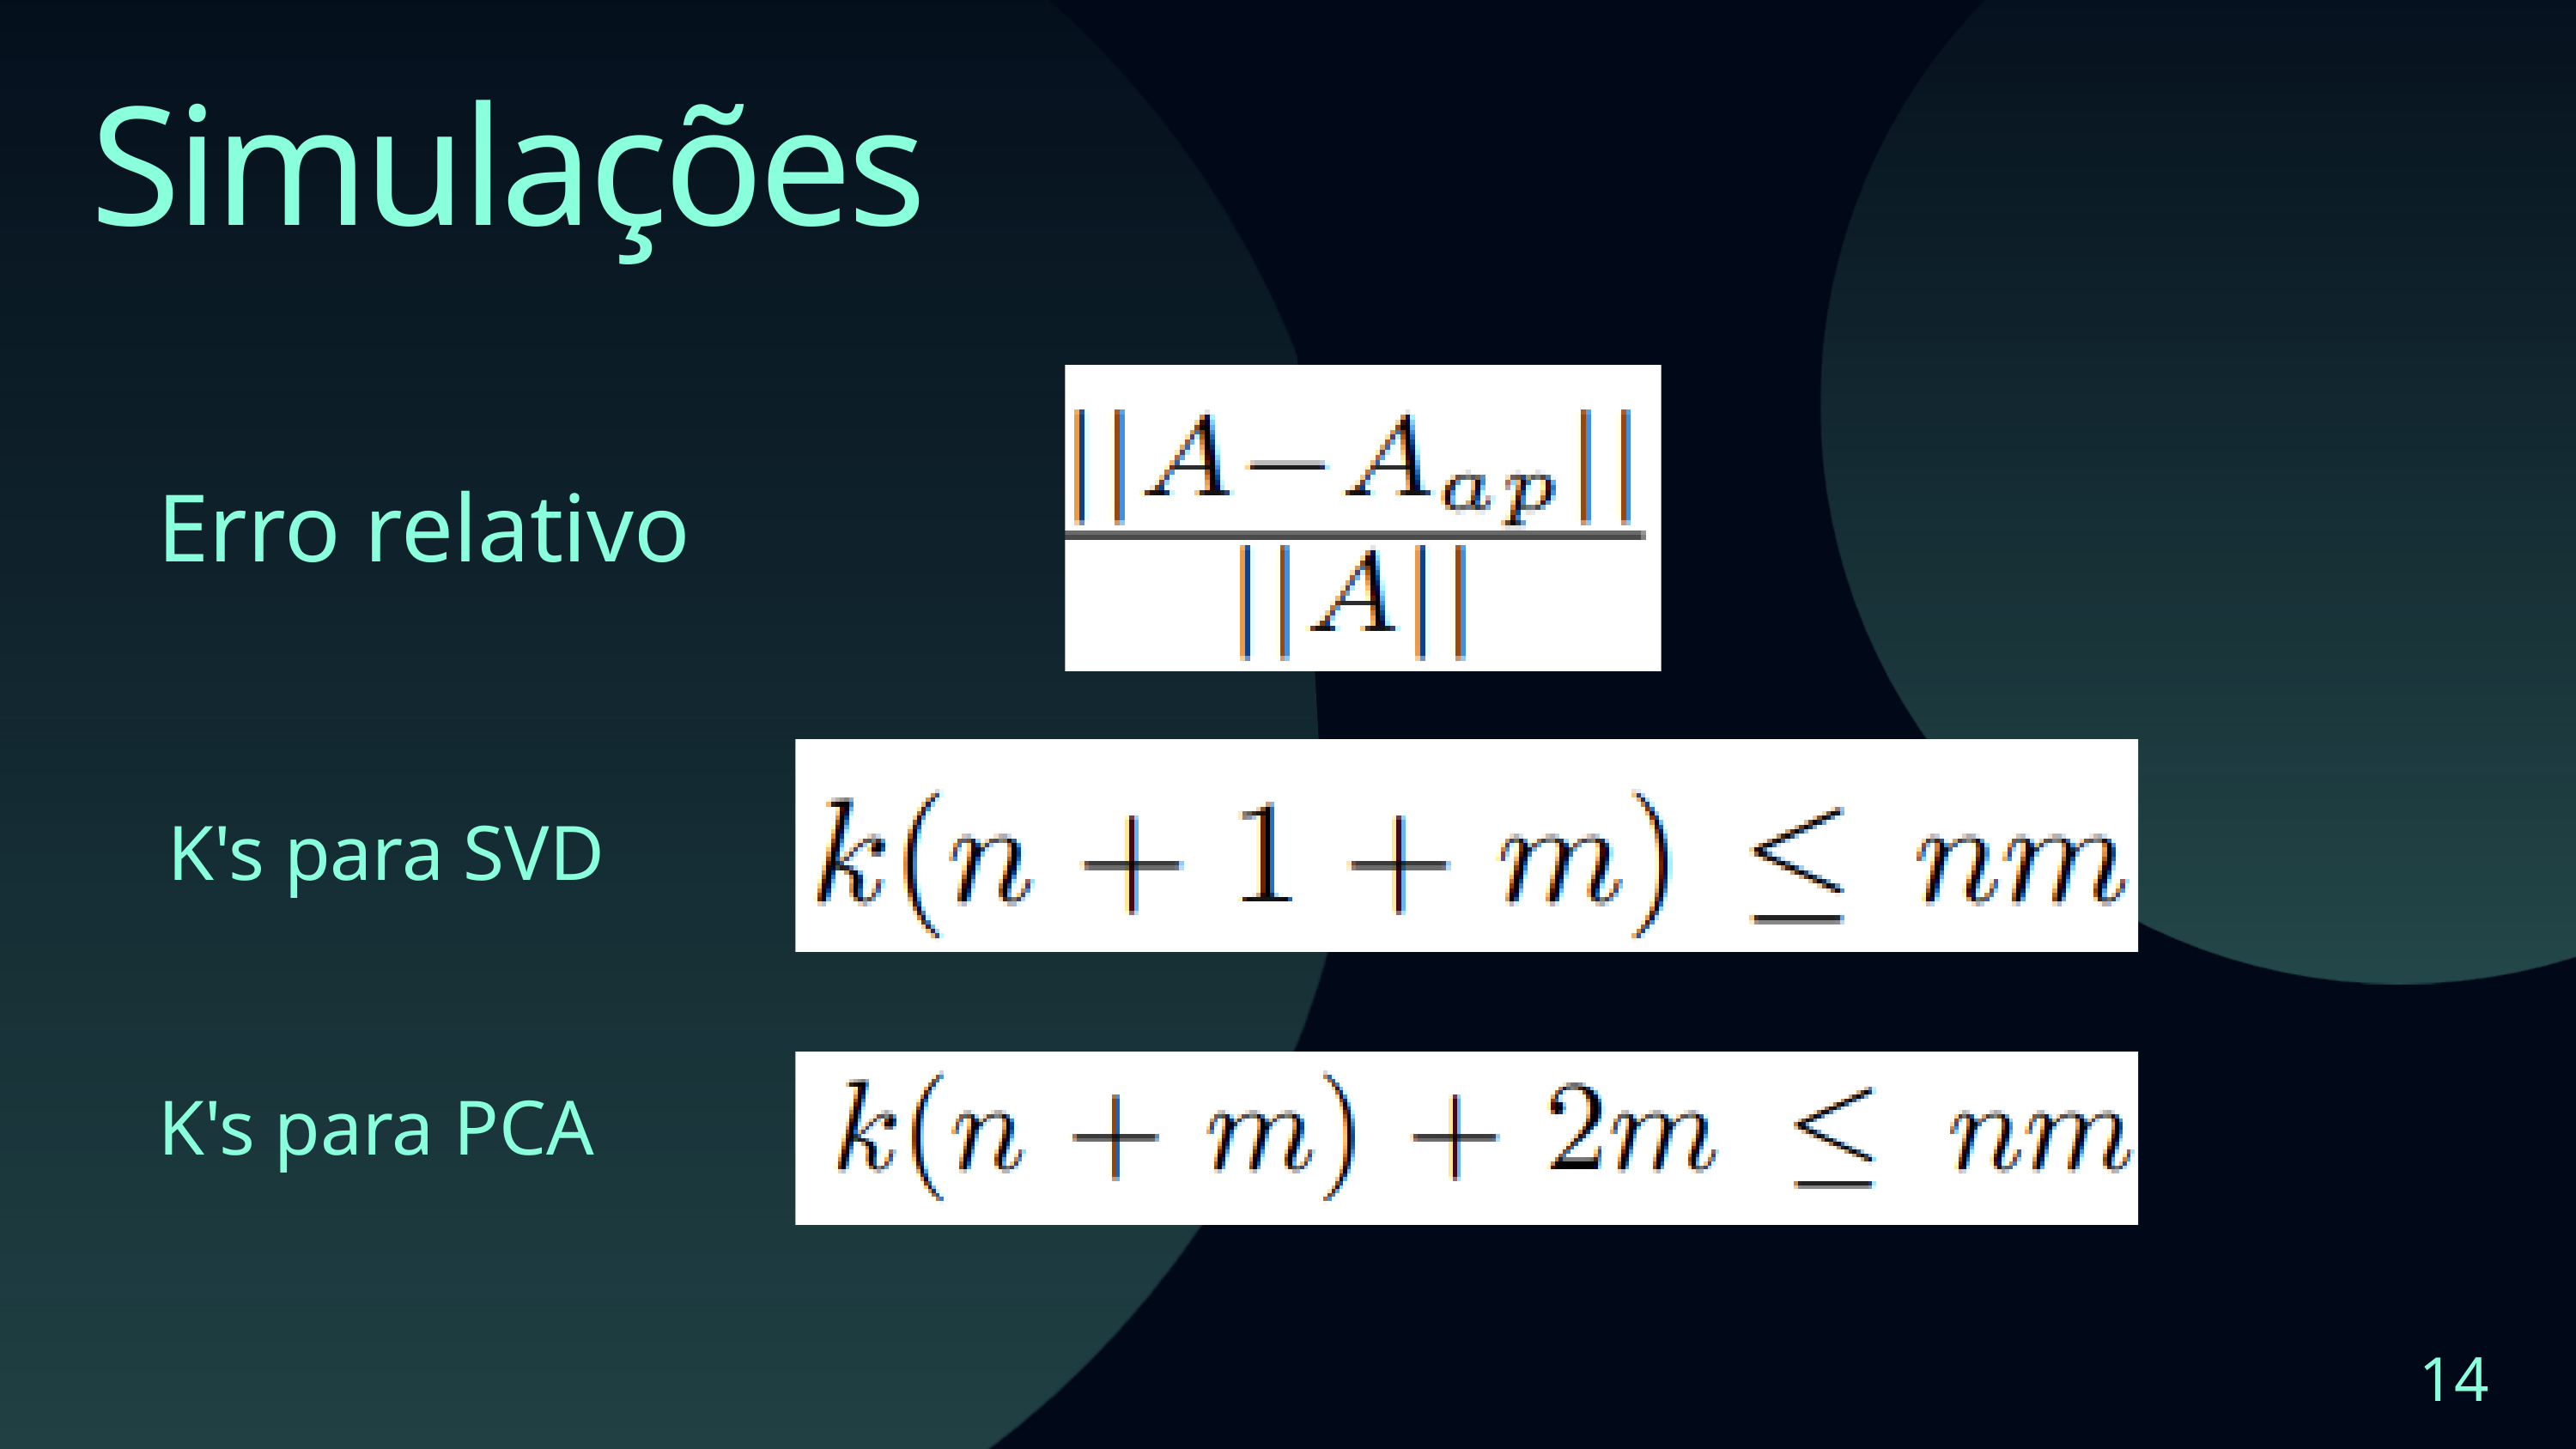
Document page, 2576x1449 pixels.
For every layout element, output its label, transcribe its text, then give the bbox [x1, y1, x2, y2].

text_box [1065, 365, 1662, 671]
text_box Simulações [90, 77, 1183, 259]
text_box [795, 1052, 2139, 1225]
text_box 14 [2403, 1328, 2505, 1414]
text_box [795, 739, 2139, 952]
text_box [0, 0, 1358, 1449]
text_box K's para SVD [115, 790, 657, 896]
text_box Erro relativo [116, 450, 733, 580]
text_box K's para PCA [115, 1064, 637, 1170]
text_box [1820, 0, 2576, 985]
